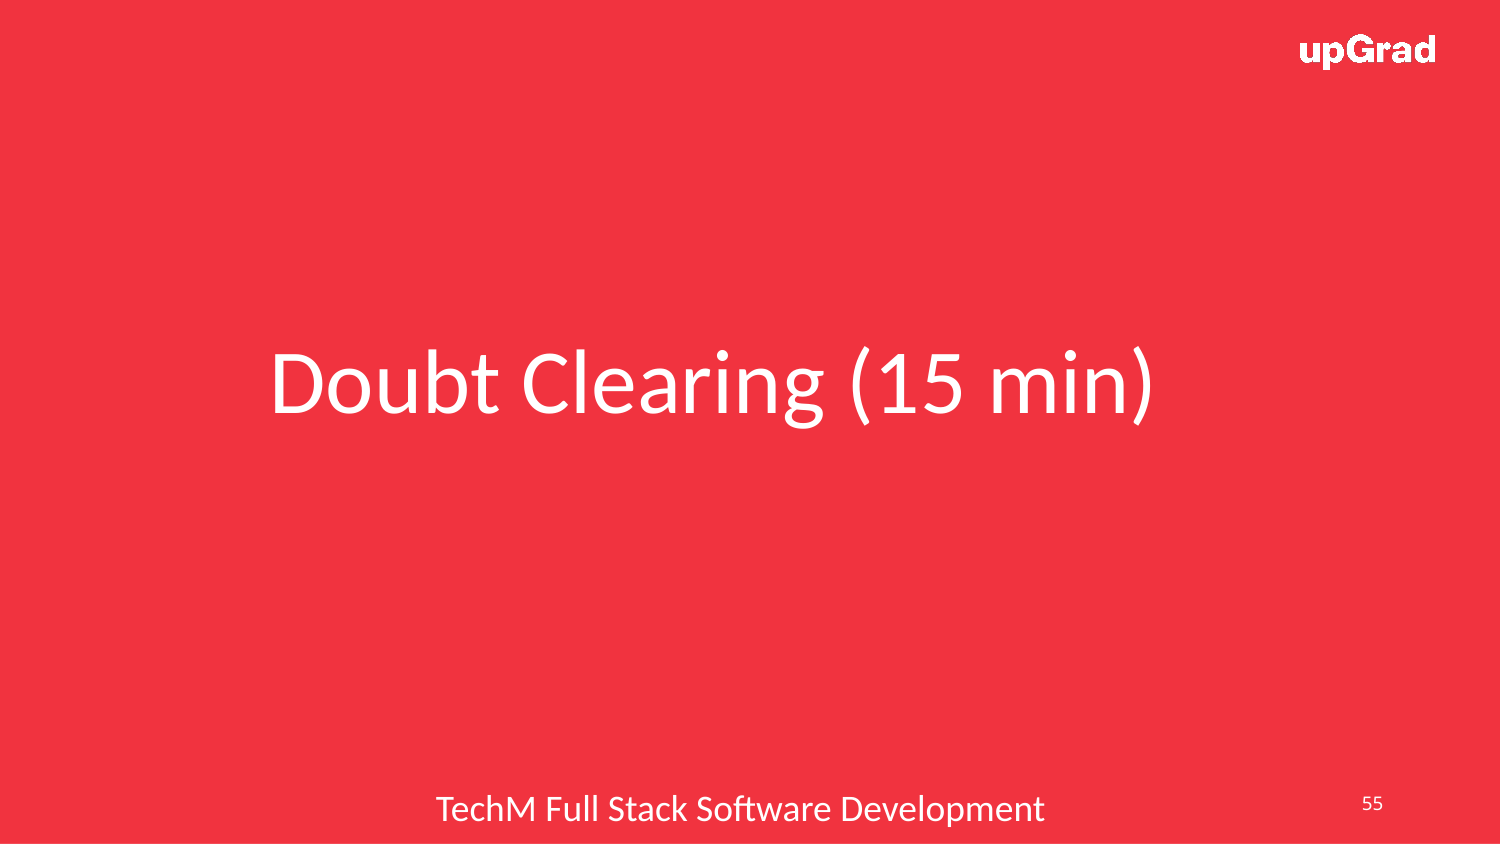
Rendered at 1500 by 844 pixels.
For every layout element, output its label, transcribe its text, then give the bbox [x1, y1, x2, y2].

picture [1300, 34, 1435, 70]
slide_number 55 [1092, 782, 1399, 827]
text_box Doubt Clearing (15 min) [254, 314, 1246, 530]
footer TechM Full Stack Software Development [420, 782, 1092, 827]
